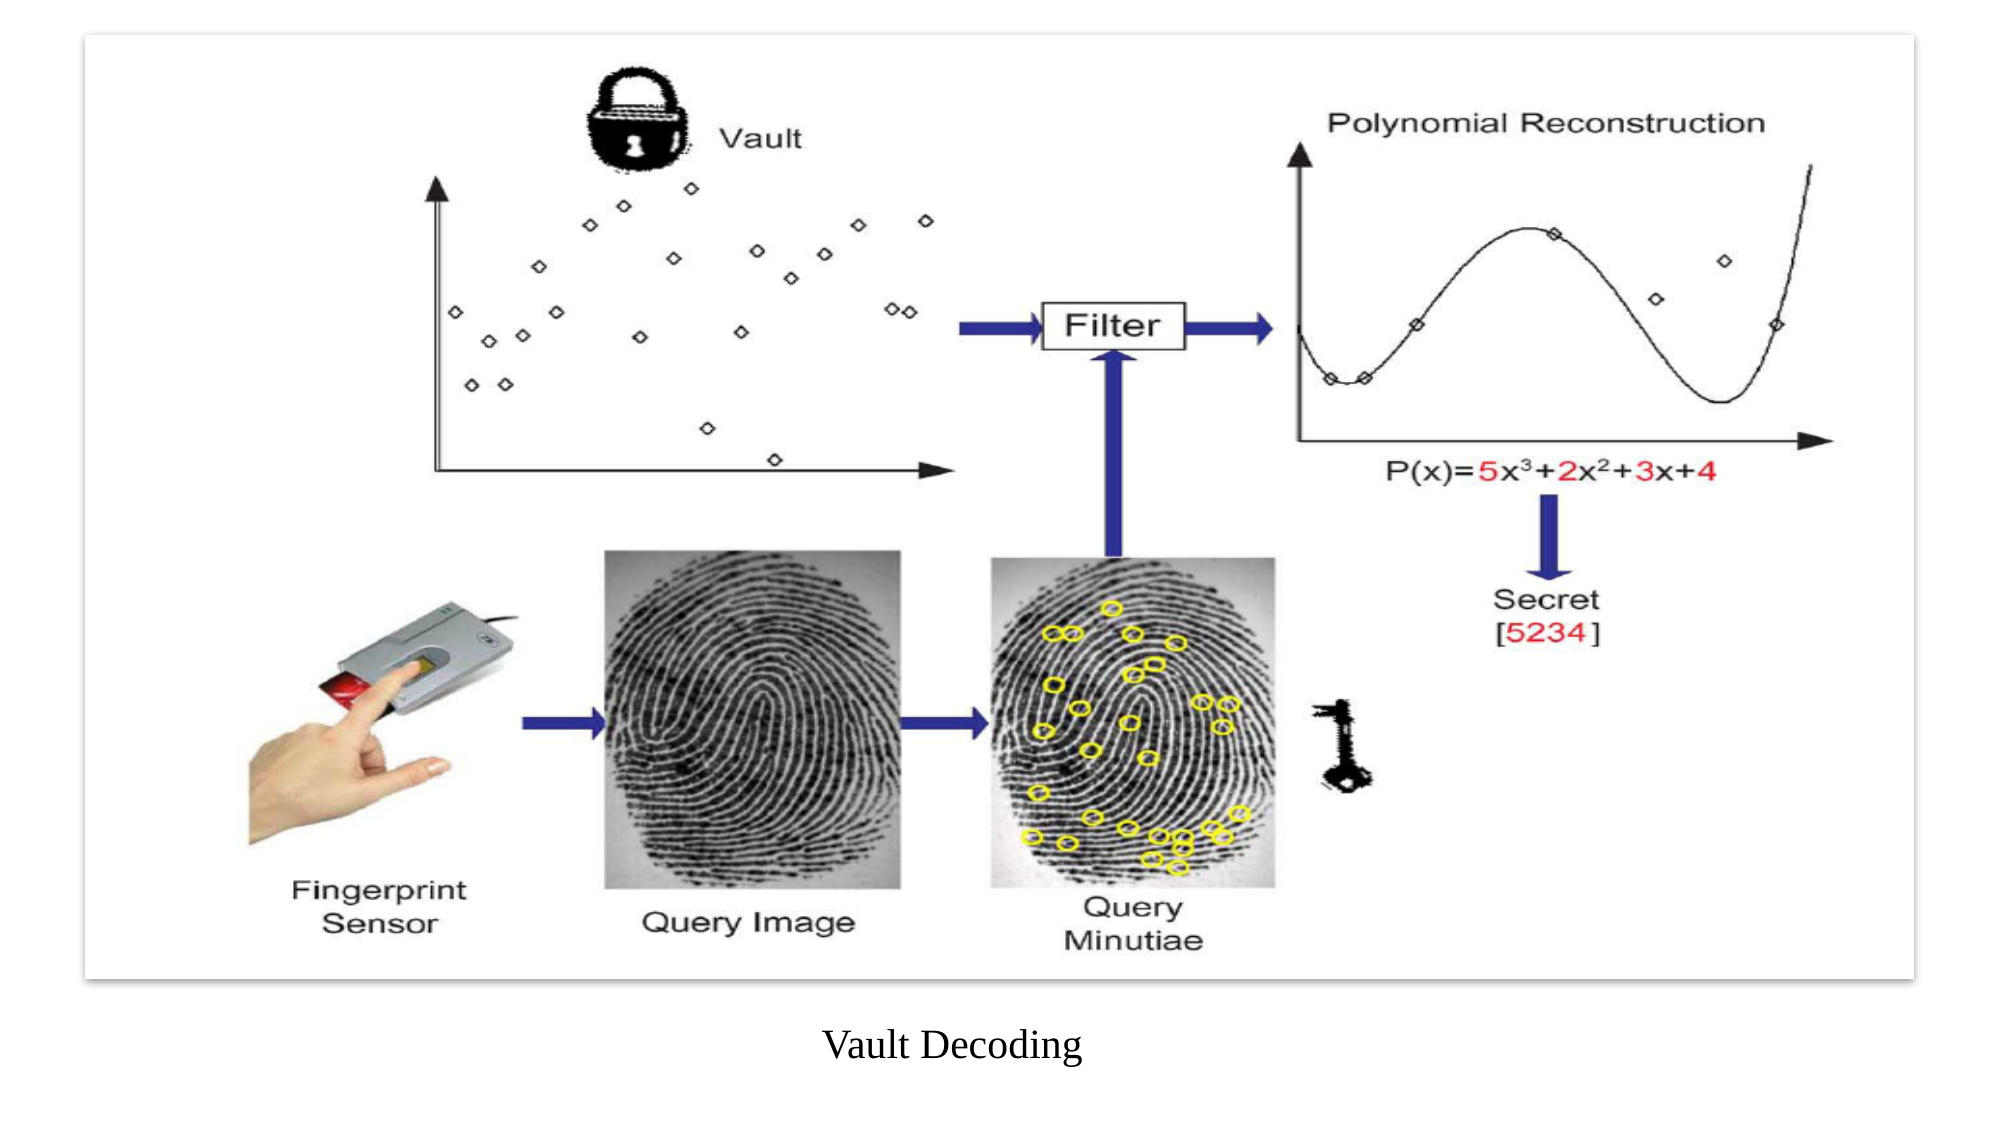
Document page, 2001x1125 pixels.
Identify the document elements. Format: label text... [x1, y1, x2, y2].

picture [99, 49, 1900, 965]
text_box Vault Decoding [200, 1009, 1704, 1075]
